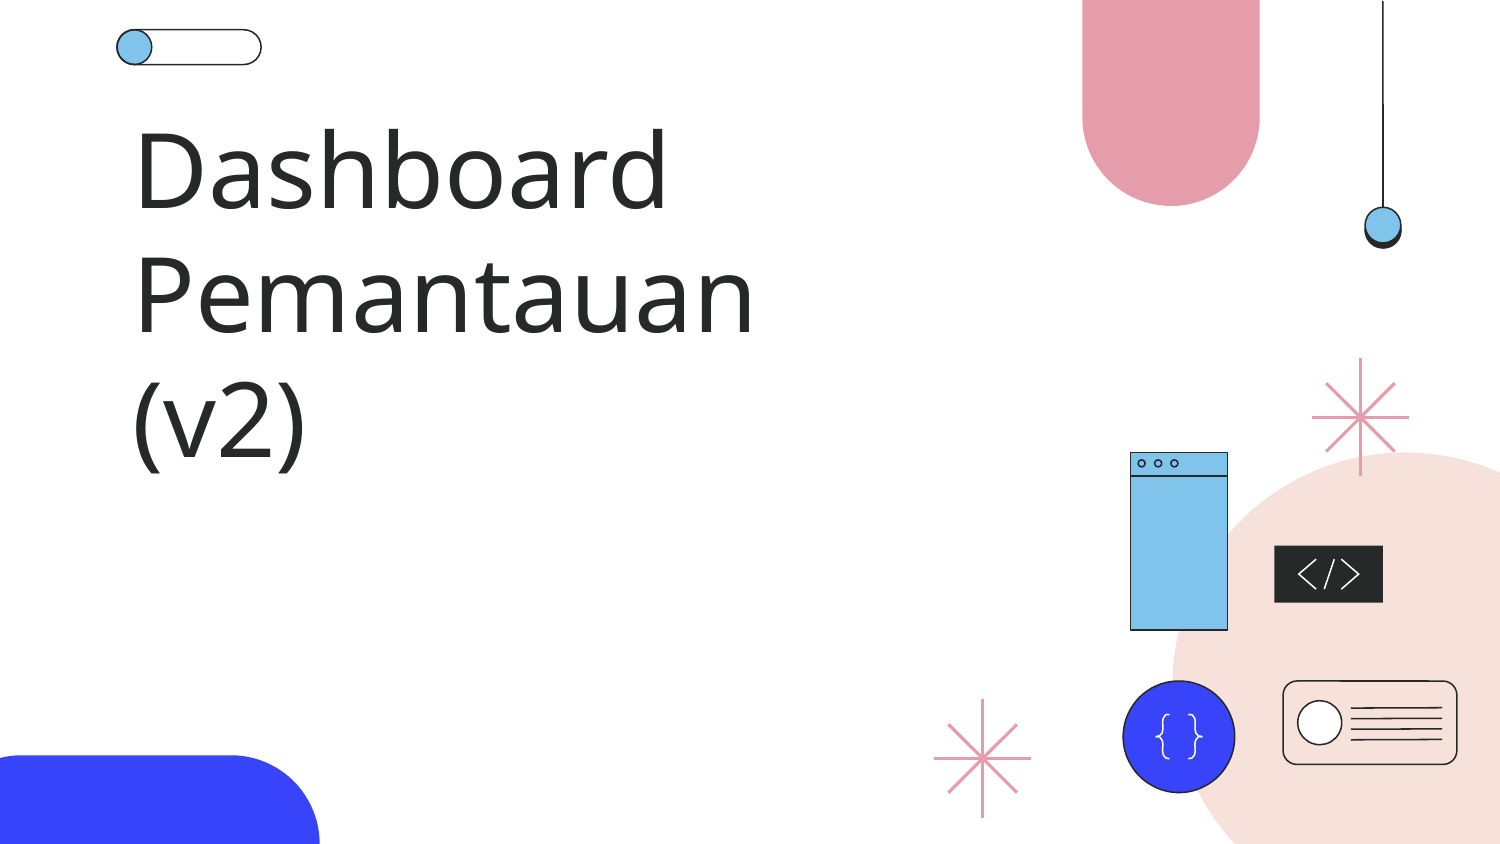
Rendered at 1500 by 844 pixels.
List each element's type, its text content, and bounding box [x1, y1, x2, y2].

title Dashboard Pemantauan (v2) [116, 205, 967, 494]
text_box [933, 358, 1458, 818]
text_box [1082, 0, 1260, 206]
